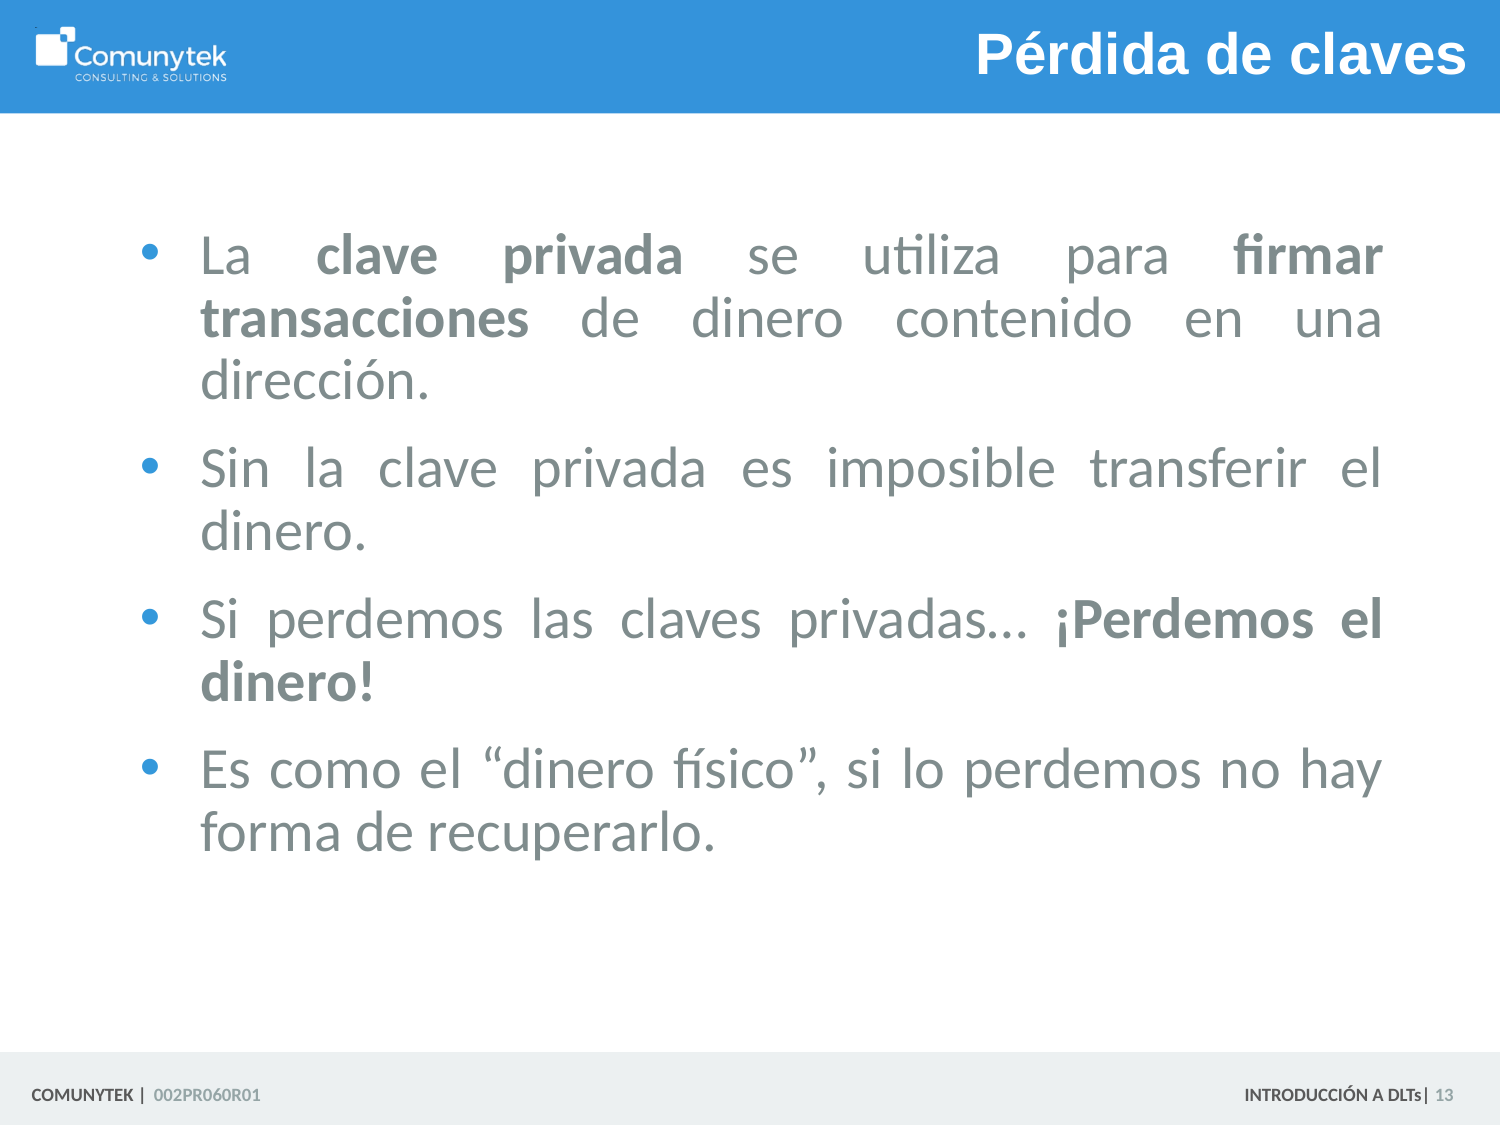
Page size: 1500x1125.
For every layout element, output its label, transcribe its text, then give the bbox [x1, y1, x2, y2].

picture [35, 26, 227, 82]
list La clave privada se utiliza para firmar transacciones de dinero contenido en una dirección. Sin la clave privada es imposible transferir el dinero. Si perdemos las claves privadas… ¡Perdemos el dinero! Es como el “dinero físico”, si lo perdemos no hay forma de recuperarlo. [81, 216, 1399, 1020]
footer 13 [1430, 1070, 1484, 1118]
title Pérdida de claves [606, 1, 1484, 110]
